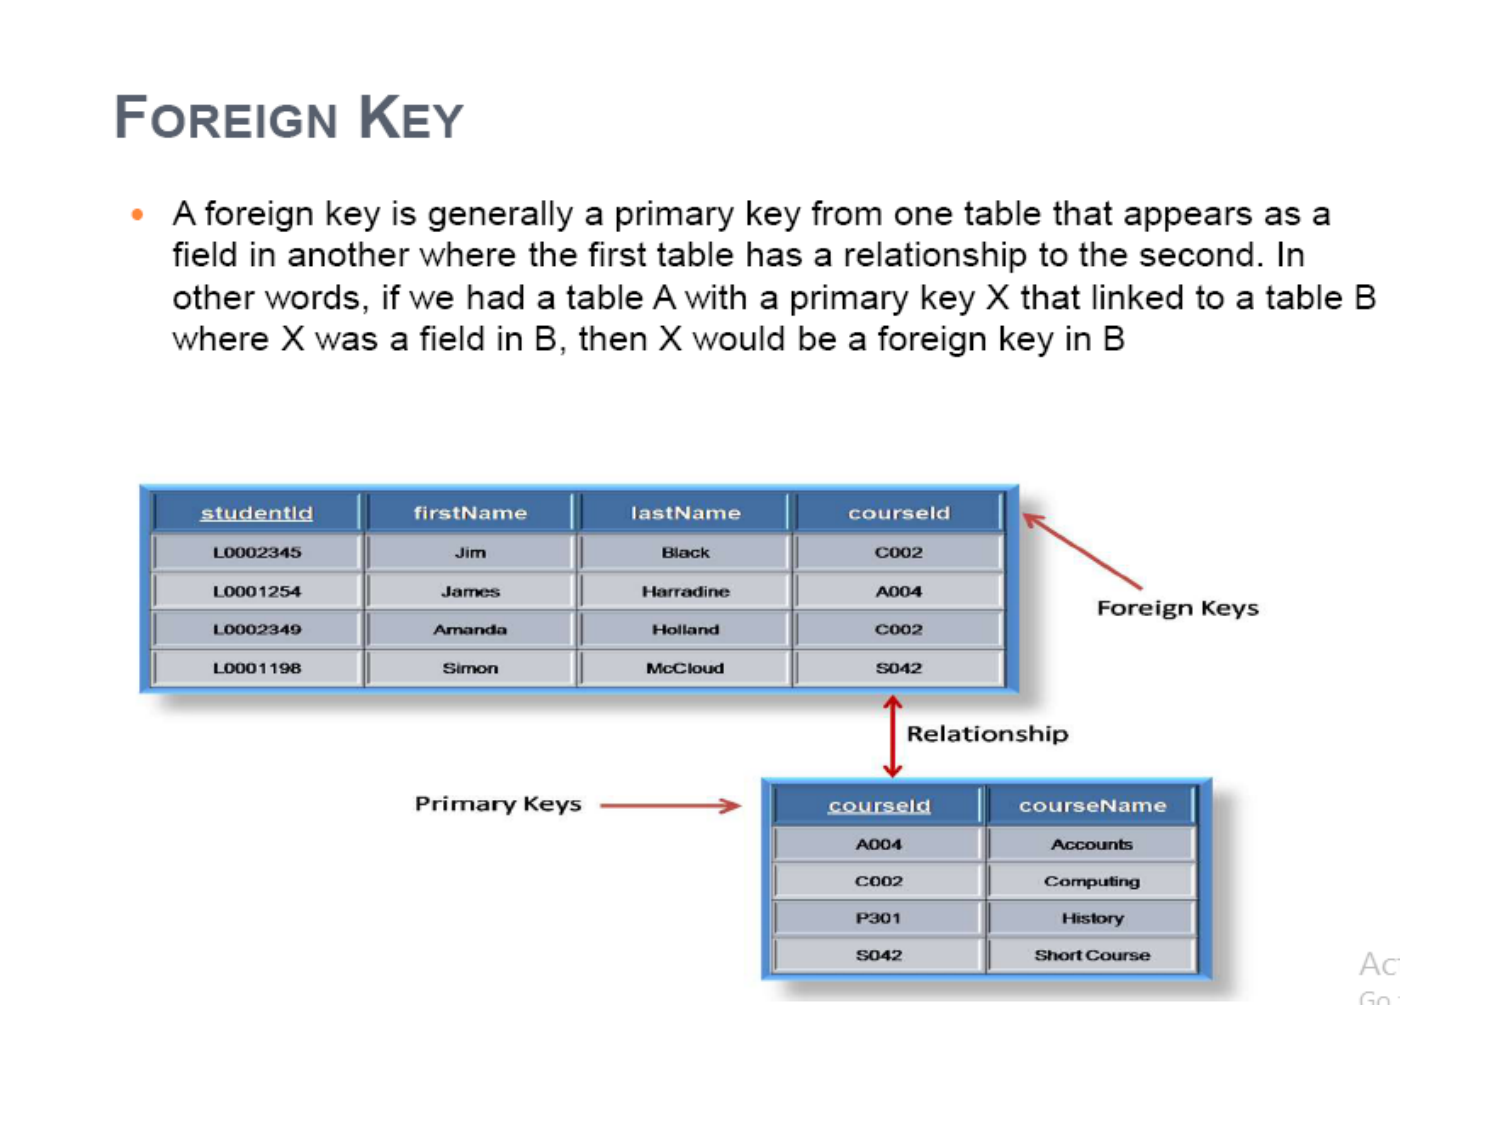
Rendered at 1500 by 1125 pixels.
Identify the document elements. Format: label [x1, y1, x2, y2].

list [99, 87, 1401, 1006]
